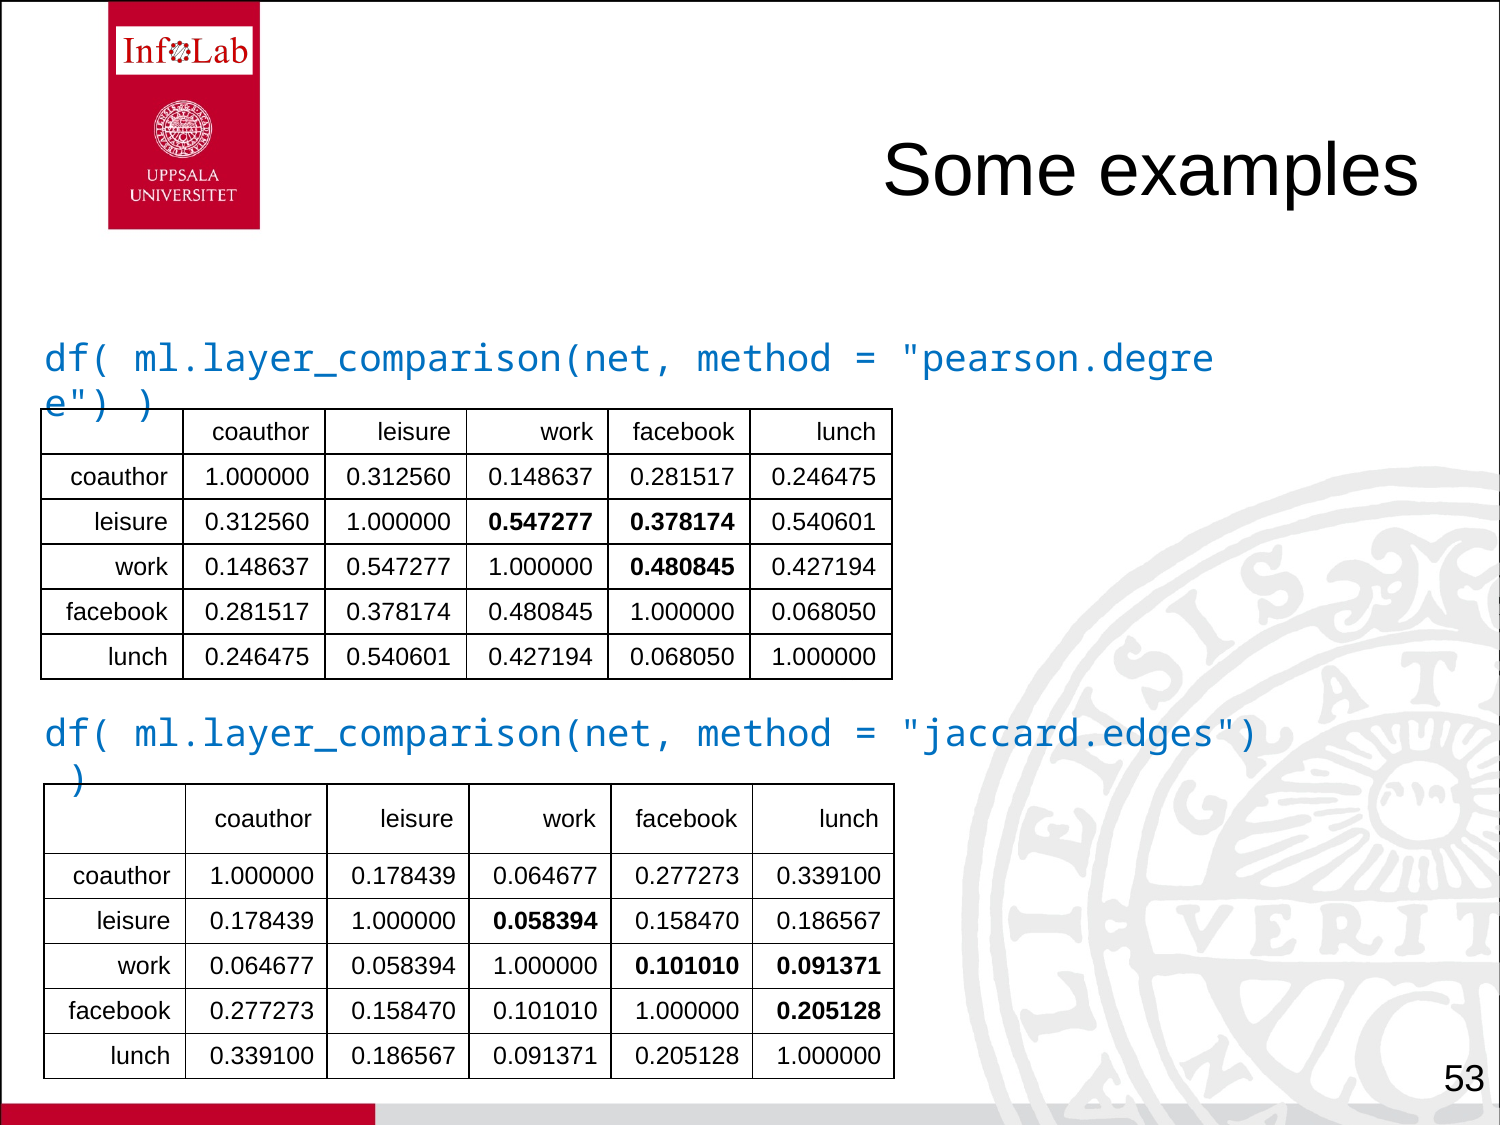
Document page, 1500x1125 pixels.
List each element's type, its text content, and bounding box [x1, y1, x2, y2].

table_cell 1.000000 [612, 989, 752, 1033]
table_cell 1.000000 [751, 635, 891, 678]
table_cell 0.068050 [751, 590, 891, 633]
table_cell 0.091371 [753, 944, 893, 988]
table_cell 0.480845 [609, 545, 749, 588]
table_cell 1.000000 [467, 545, 607, 588]
picture [0, 0, 1500, 1125]
table_cell 0.312560 [184, 500, 324, 543]
table_cell 0.068050 [609, 635, 749, 678]
table_cell 0.148637 [184, 545, 324, 588]
table_cell 0.277273 [186, 989, 326, 1033]
table_cell 0.186567 [328, 1034, 468, 1078]
table_header leisure [328, 785, 468, 853]
table_header leisure [326, 410, 466, 453]
table_cell leisure [42, 500, 182, 543]
table_cell 0.277273 [612, 854, 752, 898]
table_cell 0.378174 [326, 590, 466, 633]
table_cell 1.000000 [186, 854, 326, 898]
table_cell 0.547277 [467, 500, 607, 543]
table_cell 1.000000 [328, 899, 468, 943]
text_box df( ml.layer_comparison(net, method = "jaccard.edges") ) [29, 700, 1282, 806]
table_cell work [42, 545, 182, 588]
table_header work [470, 785, 610, 853]
table_cell 0.064677 [470, 854, 610, 898]
table_cell coauthor [45, 854, 185, 898]
table_cell 0.427194 [751, 545, 891, 588]
table_cell 0.427194 [467, 635, 607, 678]
table_cell 0.312560 [326, 455, 466, 498]
table_cell 0.281517 [609, 455, 749, 498]
table_header [42, 410, 182, 453]
table_header coauthor [184, 410, 324, 453]
table_cell facebook [42, 590, 182, 633]
table_cell 0.339100 [753, 854, 893, 898]
table_cell 0.058394 [328, 944, 468, 988]
table_cell 0.091371 [470, 1034, 610, 1078]
text_box df( ml.layer_comparison(net, method = "pearson.degree") ) [29, 326, 1235, 432]
table_cell 1.000000 [470, 944, 610, 988]
title Some examples [289, 99, 1436, 232]
table_cell 0.101010 [612, 944, 752, 988]
table_header lunch [753, 785, 893, 853]
table_cell lunch [42, 635, 182, 678]
table_cell 0.246475 [751, 455, 891, 498]
table_cell lunch [45, 1034, 185, 1078]
table_cell 1.000000 [753, 1034, 893, 1078]
table_cell 0.178439 [186, 899, 326, 943]
table_header lunch [751, 410, 891, 453]
table_cell 0.281517 [184, 590, 324, 633]
table_header facebook [612, 785, 752, 853]
table_cell coauthor [42, 455, 182, 498]
table_header work [467, 410, 607, 453]
table_cell 0.540601 [326, 635, 466, 678]
table_cell 0.064677 [186, 944, 326, 988]
table_cell facebook [45, 989, 185, 1033]
table_cell 0.205128 [612, 1034, 752, 1078]
table_cell work [45, 944, 185, 988]
table_cell 0.148637 [467, 455, 607, 498]
table_cell 0.205128 [753, 989, 893, 1033]
table_cell 0.058394 [470, 899, 610, 943]
table_cell 0.158470 [328, 989, 468, 1033]
table_header facebook [609, 410, 749, 453]
table_cell 0.101010 [470, 989, 610, 1033]
table_cell 0.480845 [467, 590, 607, 633]
table_cell 1.000000 [326, 500, 466, 543]
table_cell 0.378174 [609, 500, 749, 543]
table_cell 0.178439 [328, 854, 468, 898]
table_cell 0.540601 [751, 500, 891, 543]
table_cell 0.246475 [184, 635, 324, 678]
table_header coauthor [186, 785, 326, 853]
table_cell leisure [45, 899, 185, 943]
table_cell 1.000000 [609, 590, 749, 633]
table_cell 0.339100 [186, 1034, 326, 1078]
table_cell 1.000000 [184, 455, 324, 498]
table_header [45, 785, 185, 853]
table_cell 0.158470 [612, 899, 752, 943]
table_cell 0.186567 [753, 899, 893, 943]
table_cell 0.547277 [326, 545, 466, 588]
